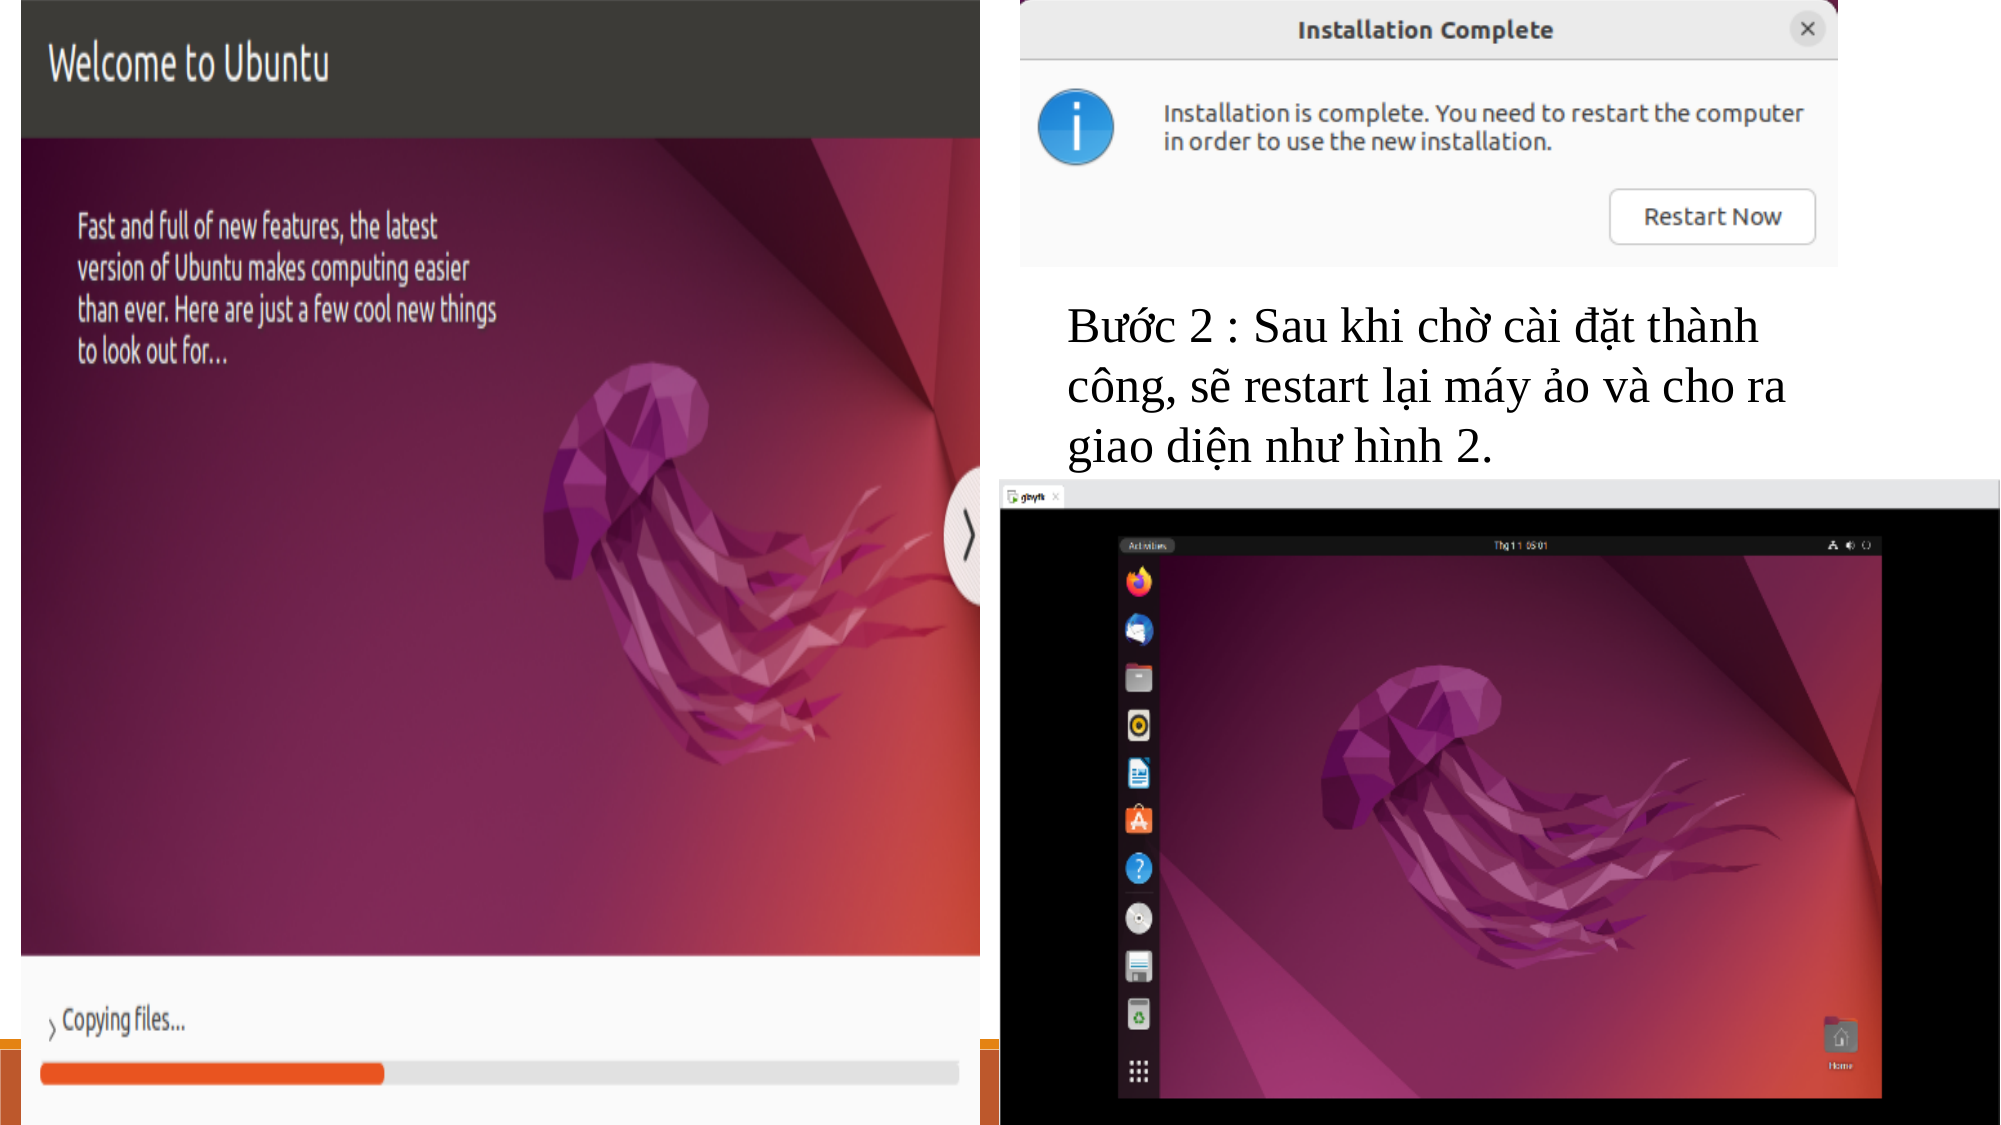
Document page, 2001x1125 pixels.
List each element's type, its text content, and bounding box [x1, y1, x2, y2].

text_box Bước 2 : Sau khi chờ cài đặt thành công, sẽ restart lại máy ảo và cho ra giao diện như hình 2. [1053, 285, 1890, 476]
picture [999, 479, 2000, 1125]
picture [1019, 0, 1838, 267]
picture [20, 0, 981, 1125]
